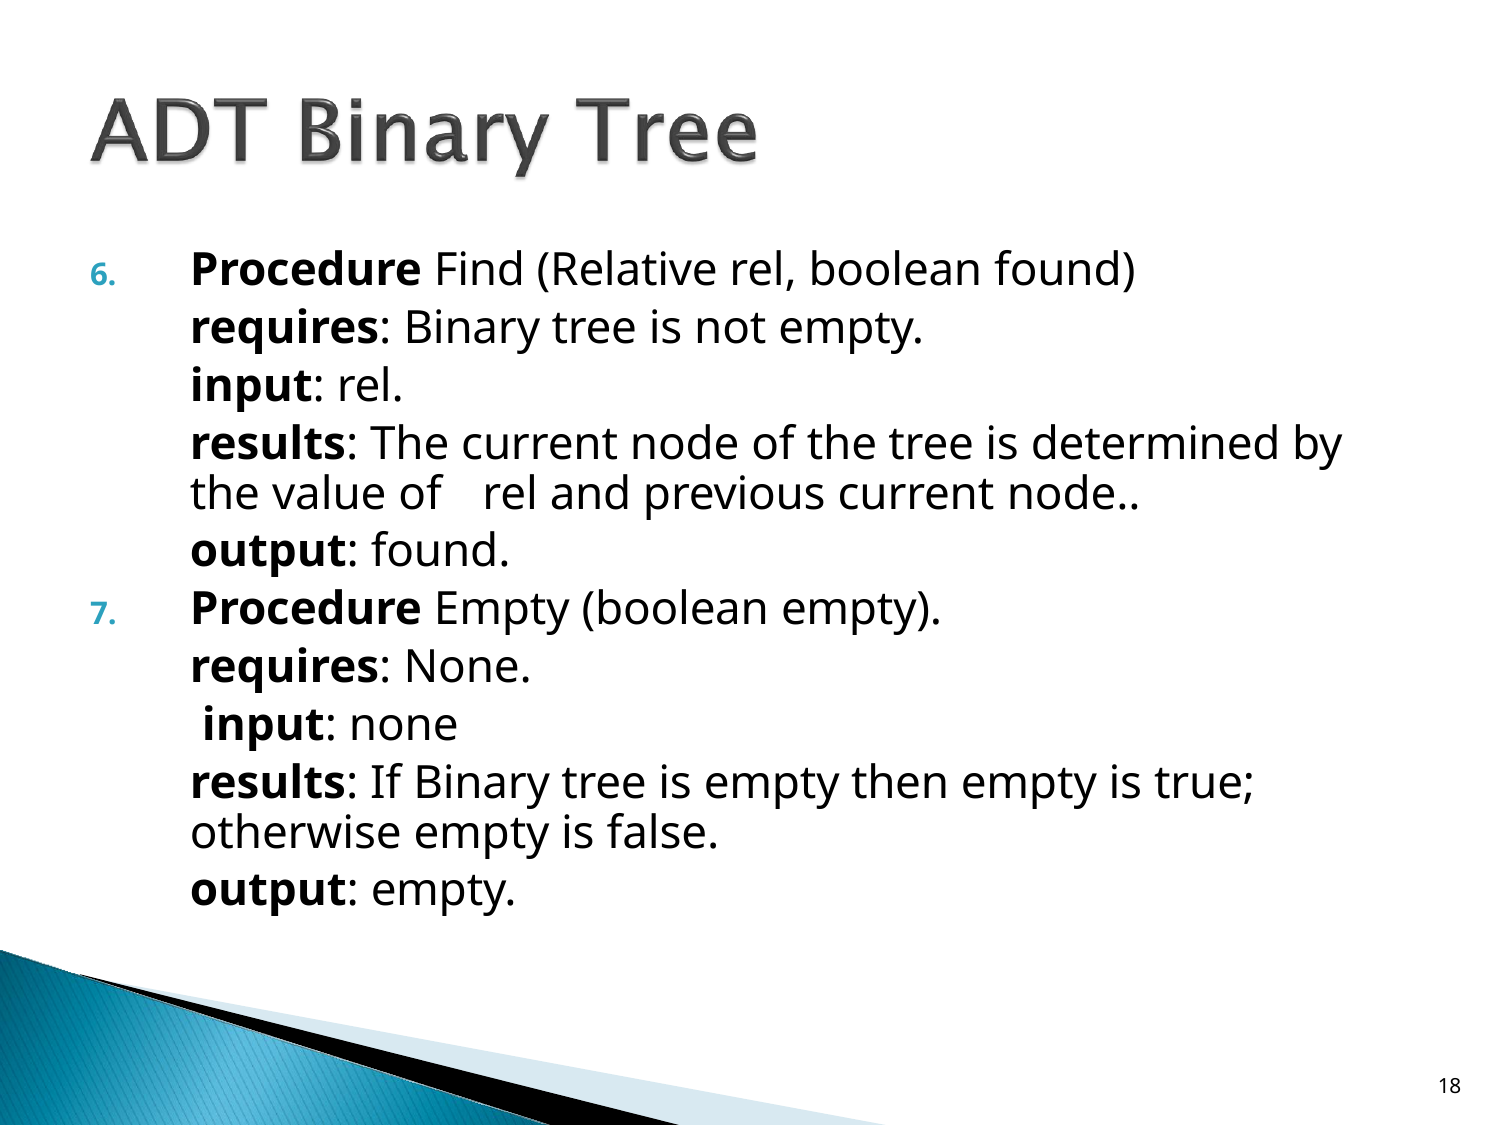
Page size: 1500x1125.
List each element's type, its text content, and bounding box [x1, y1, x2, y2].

text_box Procedure Find (Relative rel, boolean found) requires: Binary tree is not empty. input: rel. results: The current node of the tree is determined by the value of rel and previous current node.. output: found. Procedure Empty (boolean empty). requires: None. input: none results: If Binary tree is empty then empty is true; otherwise empty is false. output: empty. [187, 237, 1389, 915]
text_box 6. [87, 254, 122, 292]
text_box 7. [87, 593, 122, 631]
picture [0, 948, 558, 1125]
slide_number 10 [1435, 1054, 1469, 1125]
text_box [5, 59, 817, 198]
